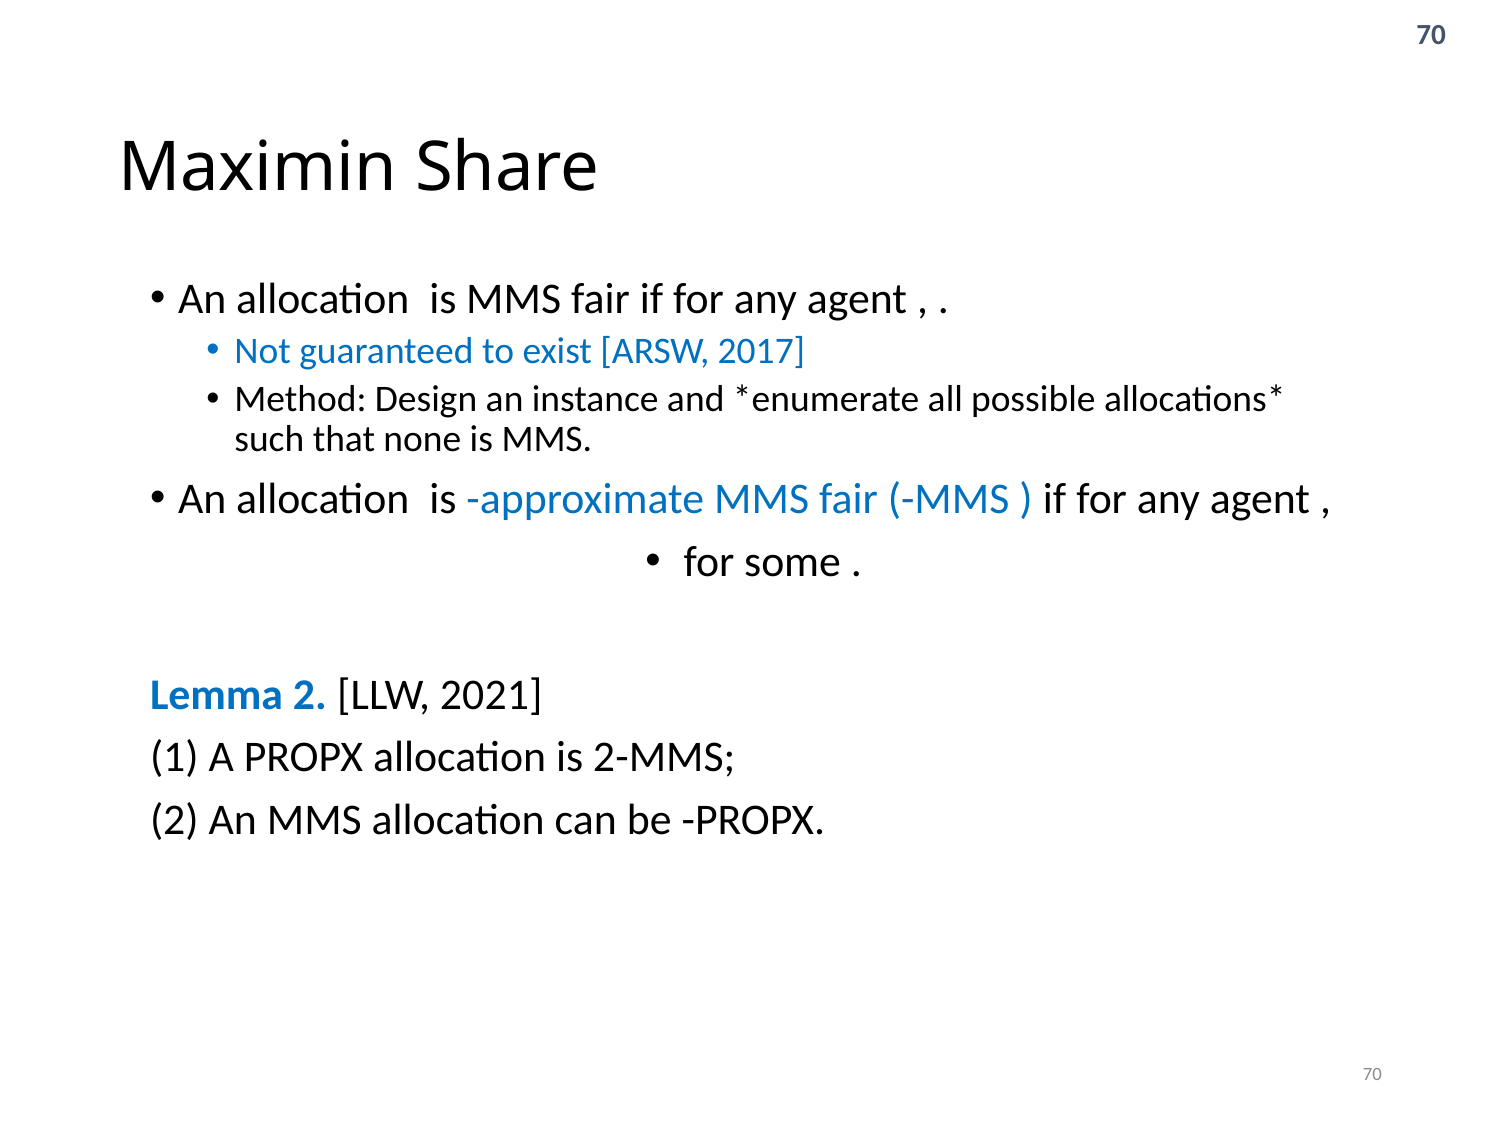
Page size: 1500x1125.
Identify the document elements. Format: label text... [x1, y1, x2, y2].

slide_number 70 [1059, 1042, 1397, 1103]
title Maximin Share [103, 59, 1397, 278]
